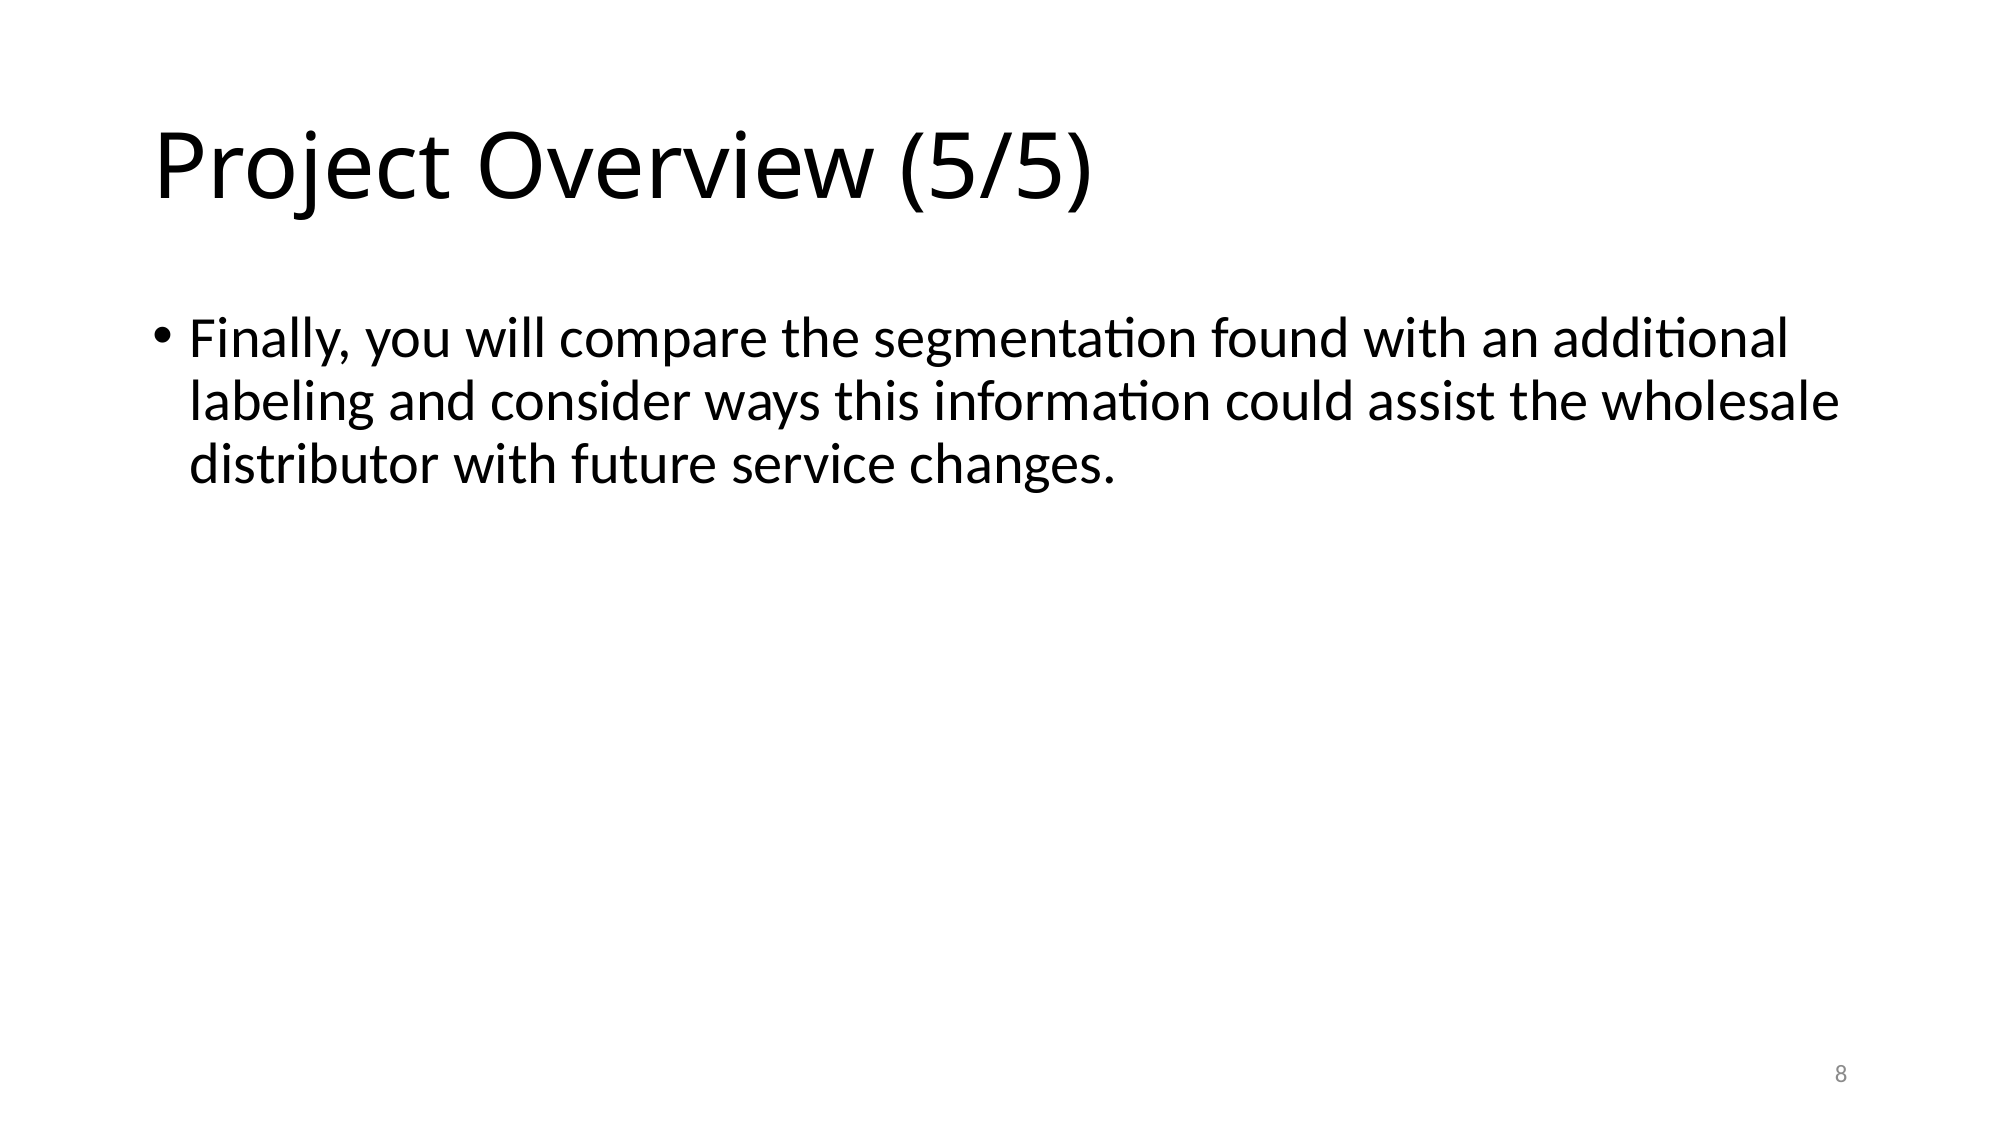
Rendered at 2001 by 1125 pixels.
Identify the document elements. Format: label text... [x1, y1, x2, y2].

slide_number 8 [1412, 1042, 1863, 1103]
title Project Overview (5/5) [137, 59, 1863, 278]
list Finally, you will compare the segmentation found with an additional labeling and consider ways this information could assist the wholesale distributor with future service changes. [137, 299, 1863, 1014]
